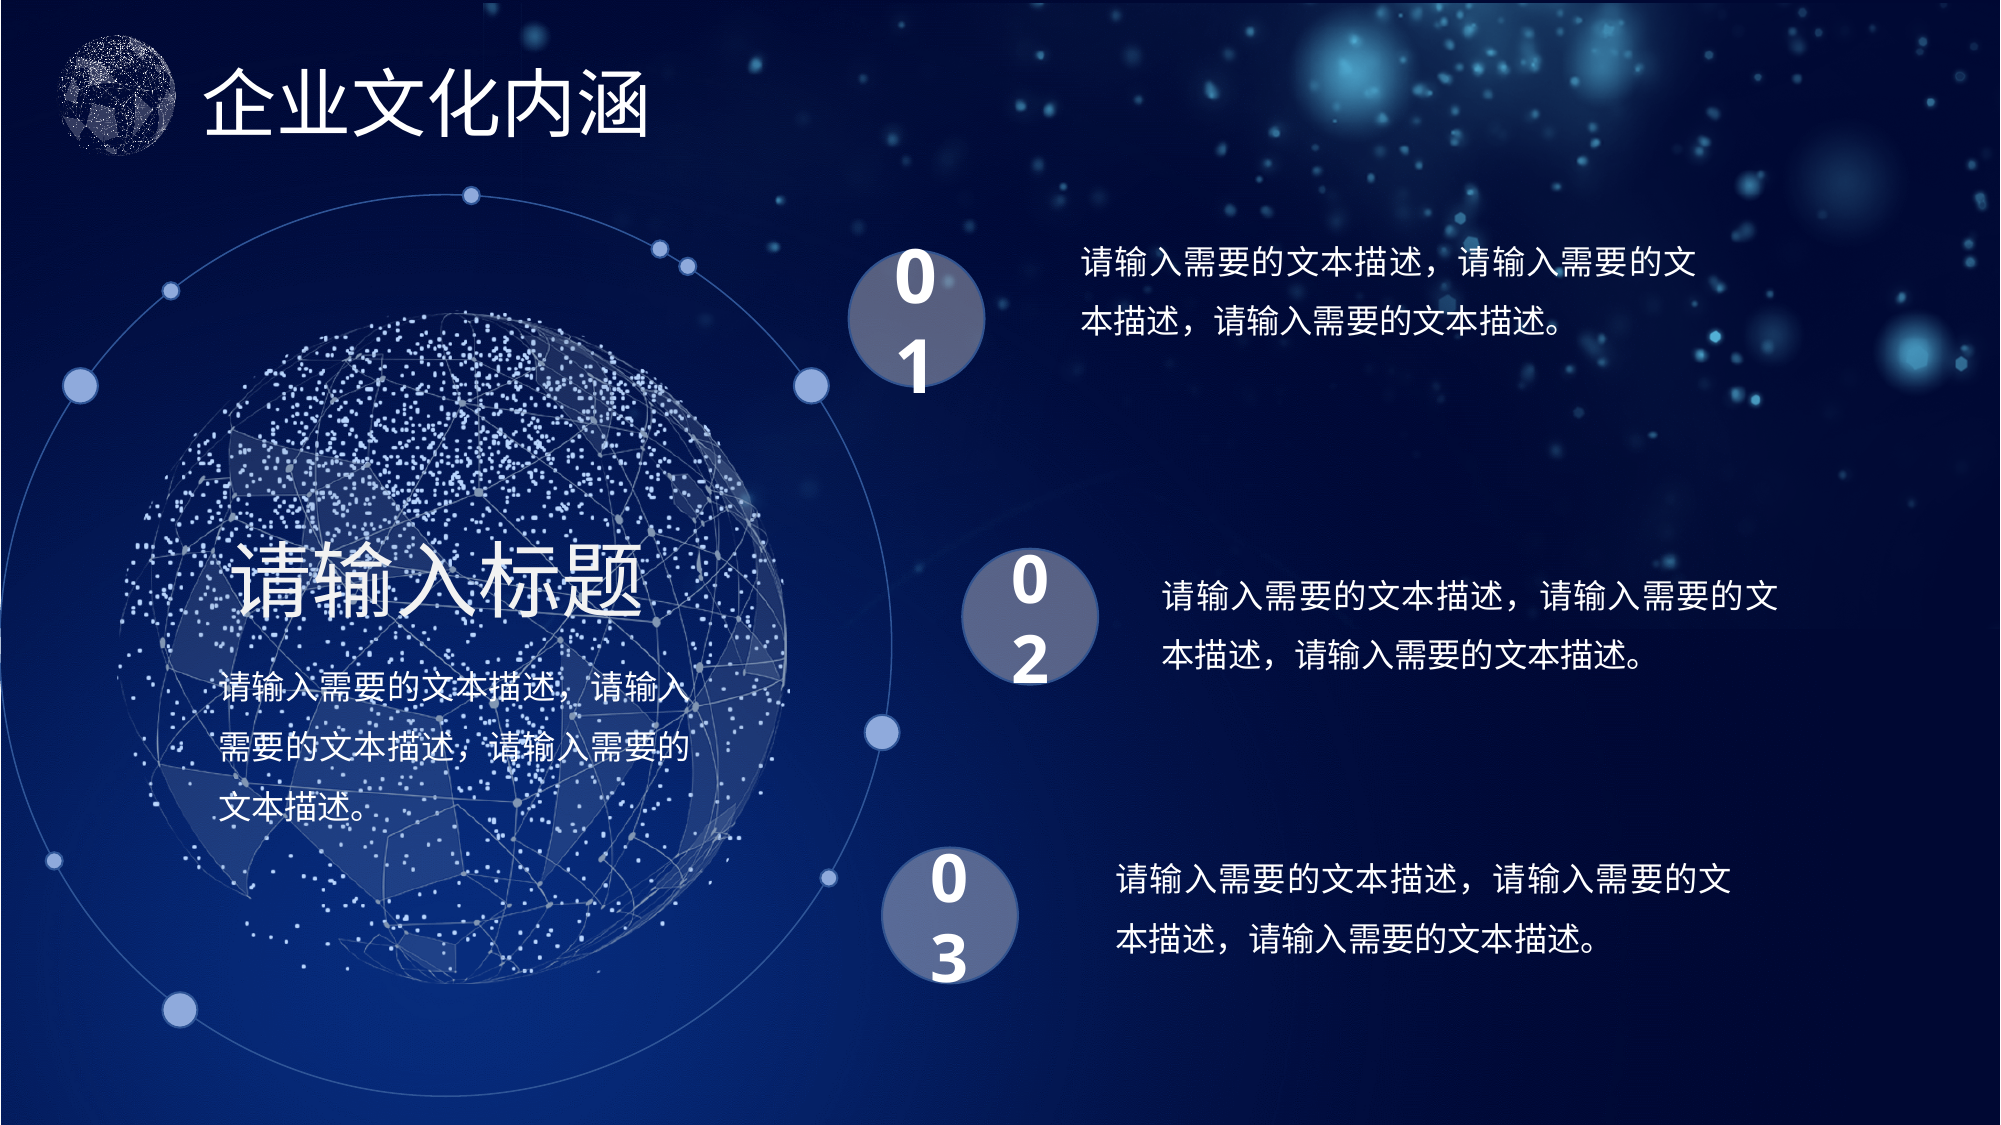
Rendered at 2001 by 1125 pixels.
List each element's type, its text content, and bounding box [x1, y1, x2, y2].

text_box 请输入需要的文本描述，请输入需要的文本描述，请输入需要的文本描述。 [1147, 629, 1795, 682]
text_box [0, 186, 900, 1097]
text_box 02 [962, 629, 1098, 686]
text_box 03 [900, 846, 1019, 985]
picture [3, 1, 2001, 1125]
text_box 请输入需要的文本描述，请输入需要的文本描述，请输入需要的文本描述。 [1100, 831, 1748, 966]
text_box 企业文化内涵 [187, 49, 469, 155]
